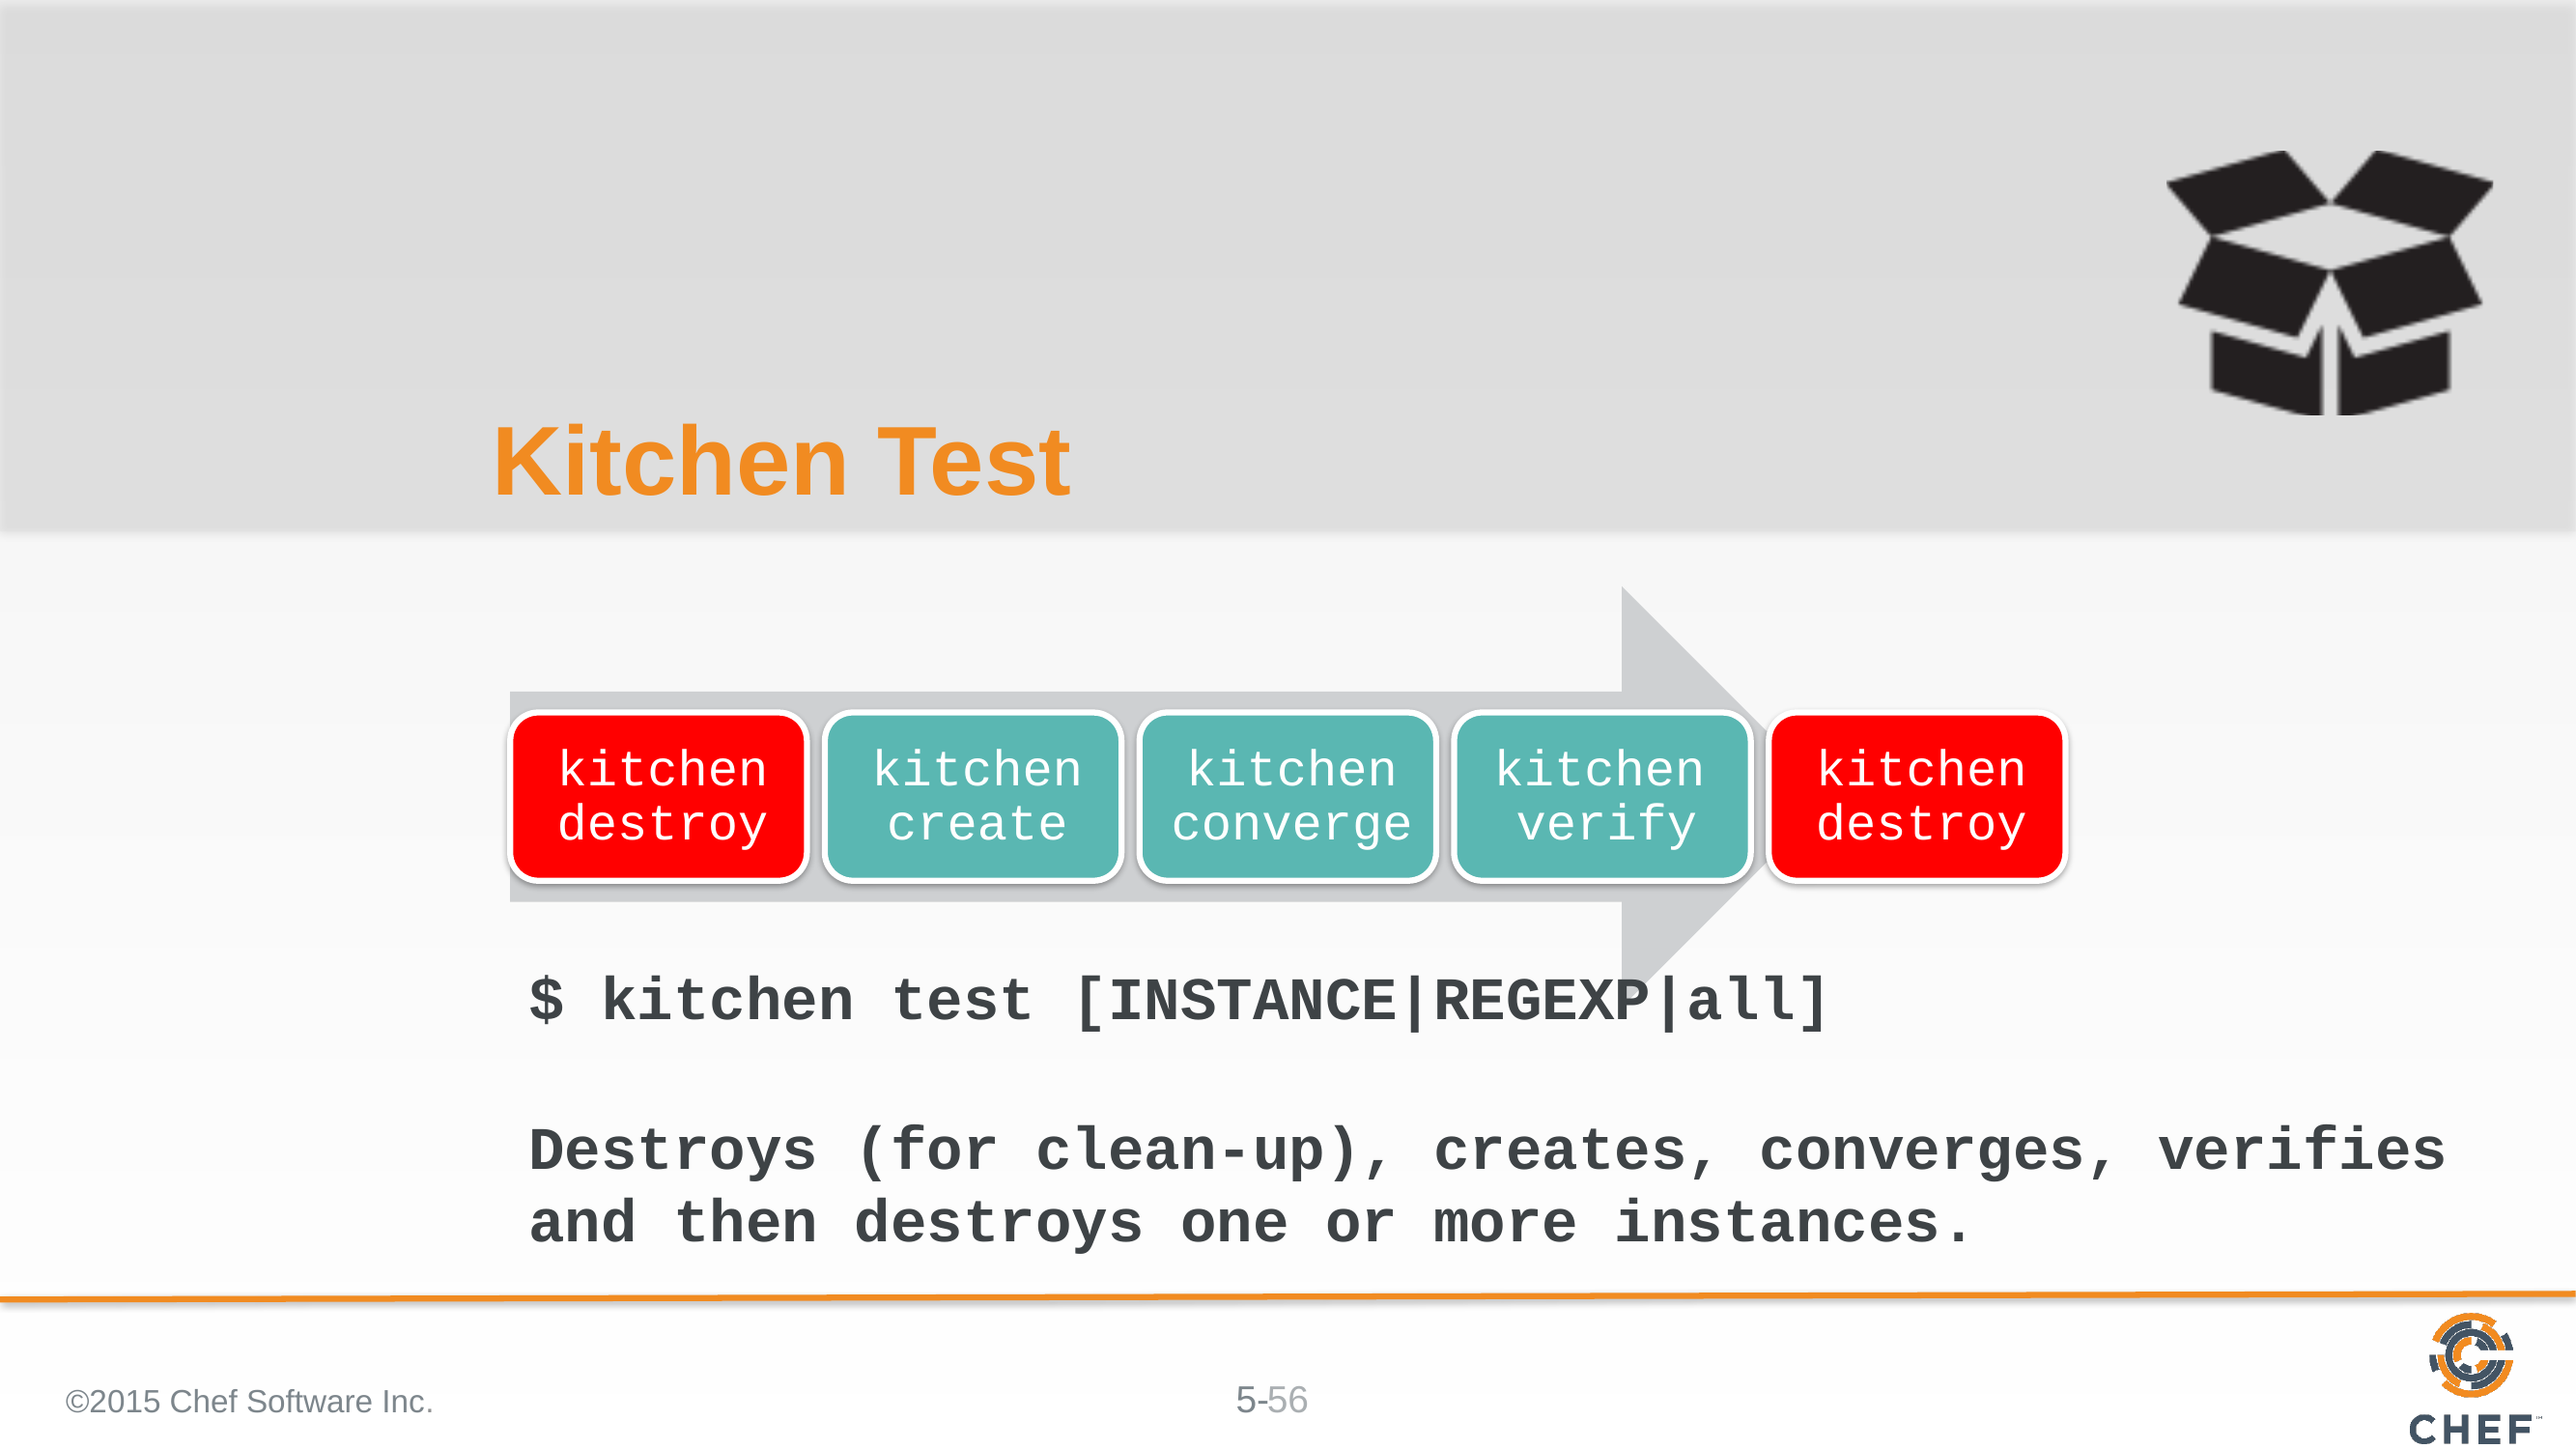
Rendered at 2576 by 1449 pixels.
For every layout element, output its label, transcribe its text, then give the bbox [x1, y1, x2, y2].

title Kitchen Test [477, 395, 2217, 531]
text_box $ kitchen test [INSTANCE|REGEXP|all] Destroys (for clean-up), creates, converges, verifies and then destroys one or more instances. [509, 1016, 2065, 1303]
slide_number 56 [998, 1359, 1578, 1437]
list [509, 585, 2066, 1008]
footer ©2015 Chef Software Inc. [51, 1359, 952, 1440]
picture [2399, 1297, 2550, 1449]
